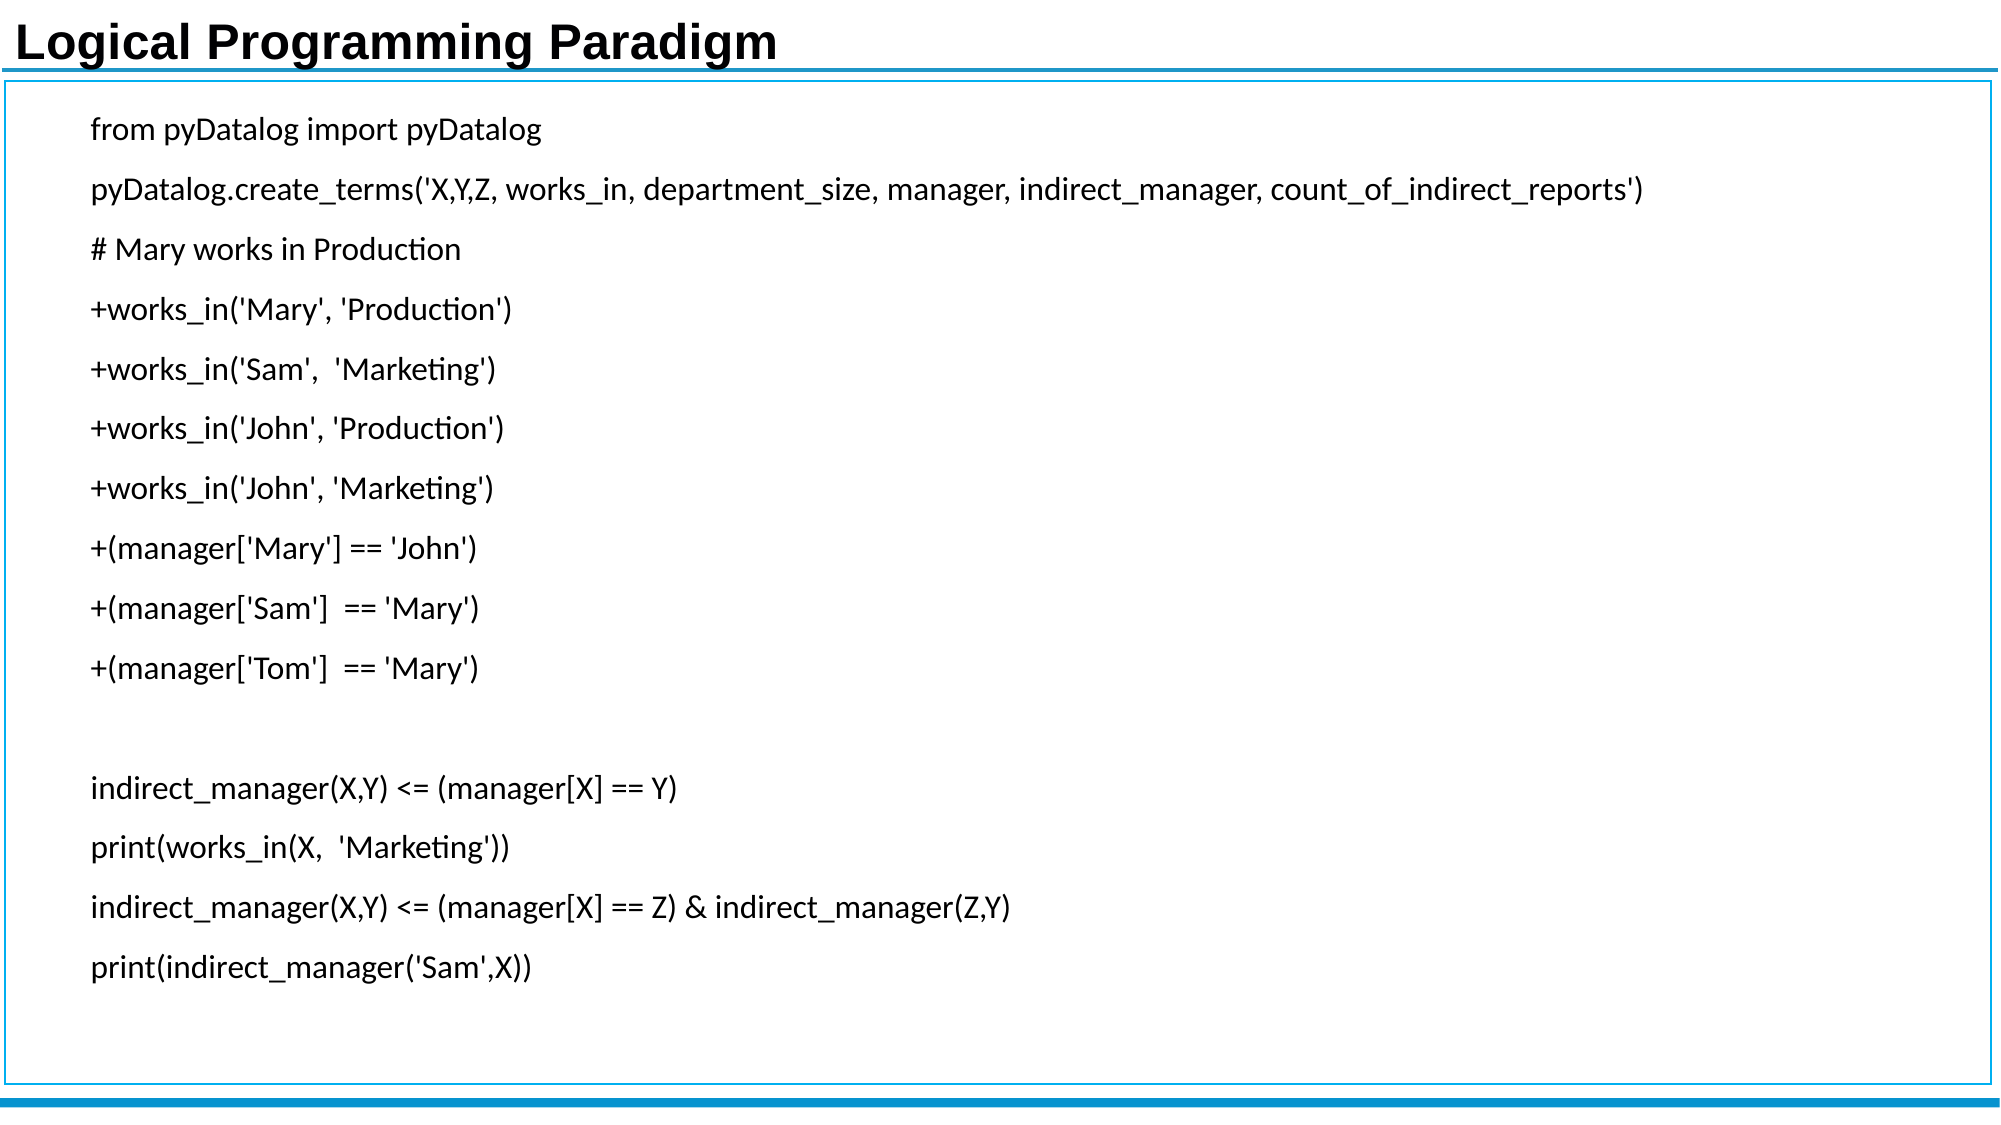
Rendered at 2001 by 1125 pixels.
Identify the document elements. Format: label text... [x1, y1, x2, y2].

text_box from pyDatalog import pyDatalog pyDatalog.create_terms('X,Y,Z, works_in, department_size, manager, indirect_manager, count_of_indirect_reports') # Mary works in Production +works_in('Mary', 'Production') +works_in('Sam', 'Marketing') +works_in('John', 'Production') +works_in('John', 'Marketing') +(manager['Mary'] == 'John') +(manager['Sam'] == 'Mary') +(manager['Tom'] == 'Mary') indirect_manager(X,Y) <= (manager[X] == Y) print(works_in(X, 'Marketing')) indirect_manager(X,Y) <= (manager[X] == Z) & indirect_manager(Z,Y) print(indirect_manager('Sam',X)) [15, 87, 1975, 1046]
text_box Logical Programming Paradigm [12, 9, 1266, 70]
text_box [4, 80, 1992, 1085]
text_box [0, 1098, 2000, 1108]
